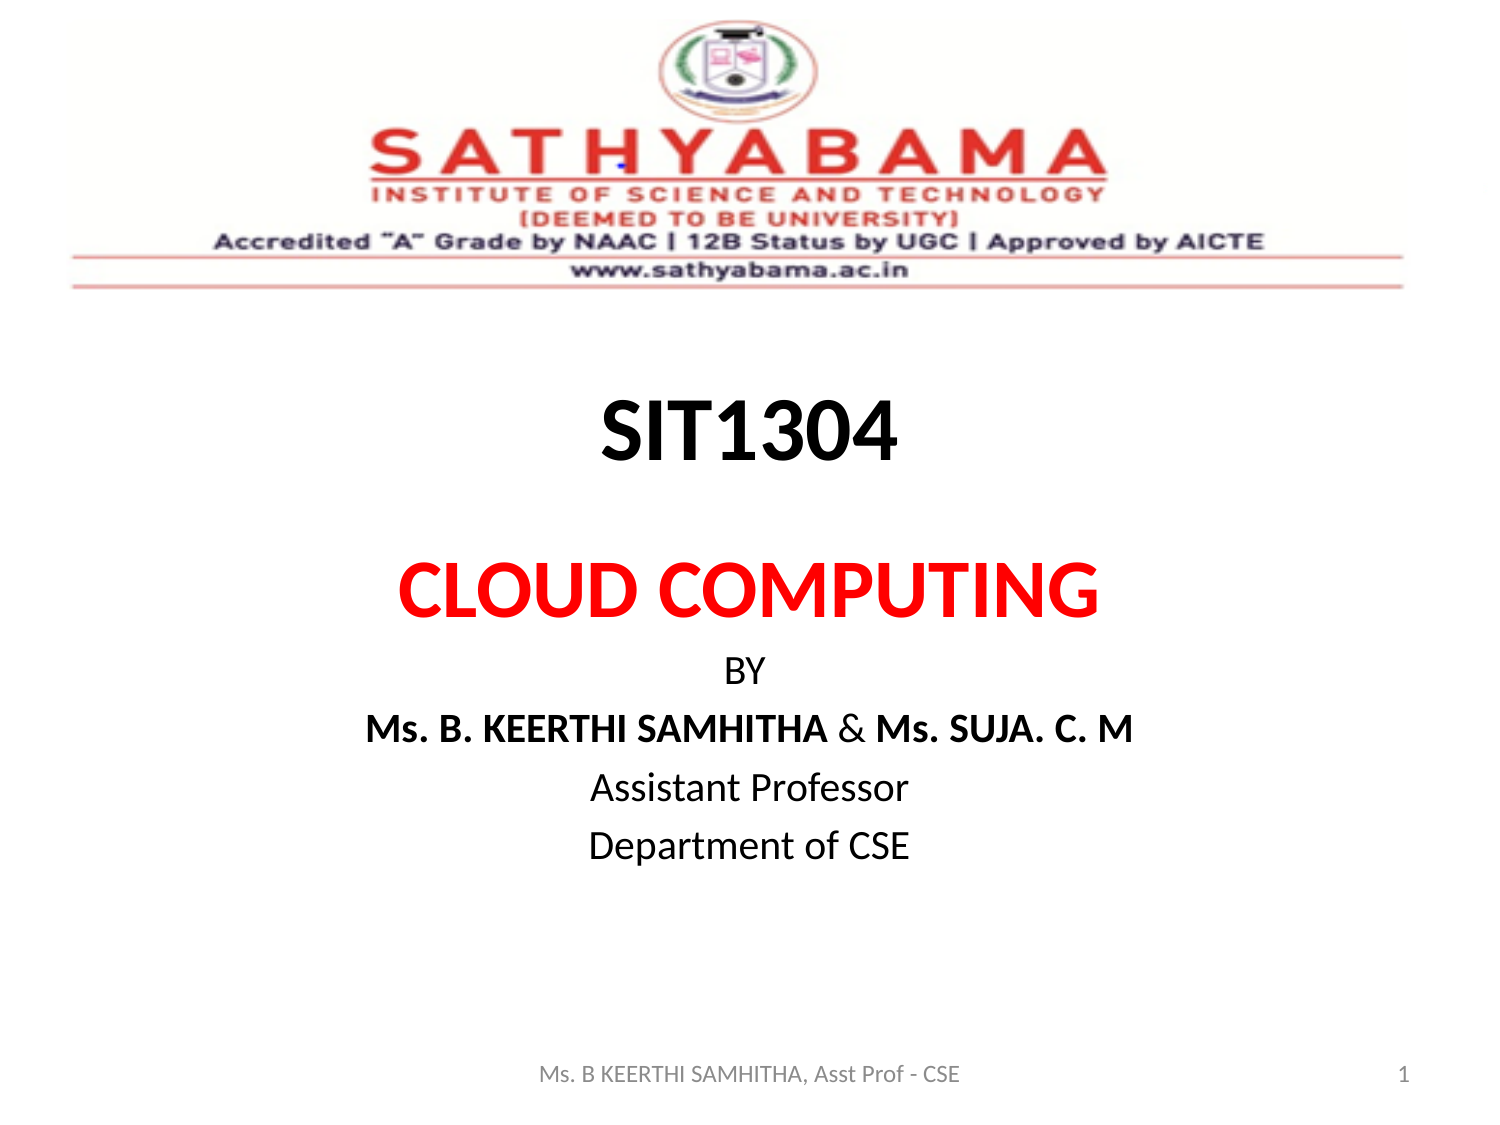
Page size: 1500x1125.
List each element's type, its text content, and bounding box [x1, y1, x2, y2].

title SIT1304 [112, 324, 1388, 528]
slide_number 1 [1074, 1042, 1425, 1103]
footer Ms. B KEERTHI SAMHITHA, Asst Prof - CSE [512, 1042, 988, 1103]
subtitle CLOUD COMPUTING BY Ms. B. KEERTHI SAMHITHA & Ms. SUJA. C. M Assistant Professor Department of CSE [236, 527, 1263, 1000]
picture [16, 18, 1500, 315]
